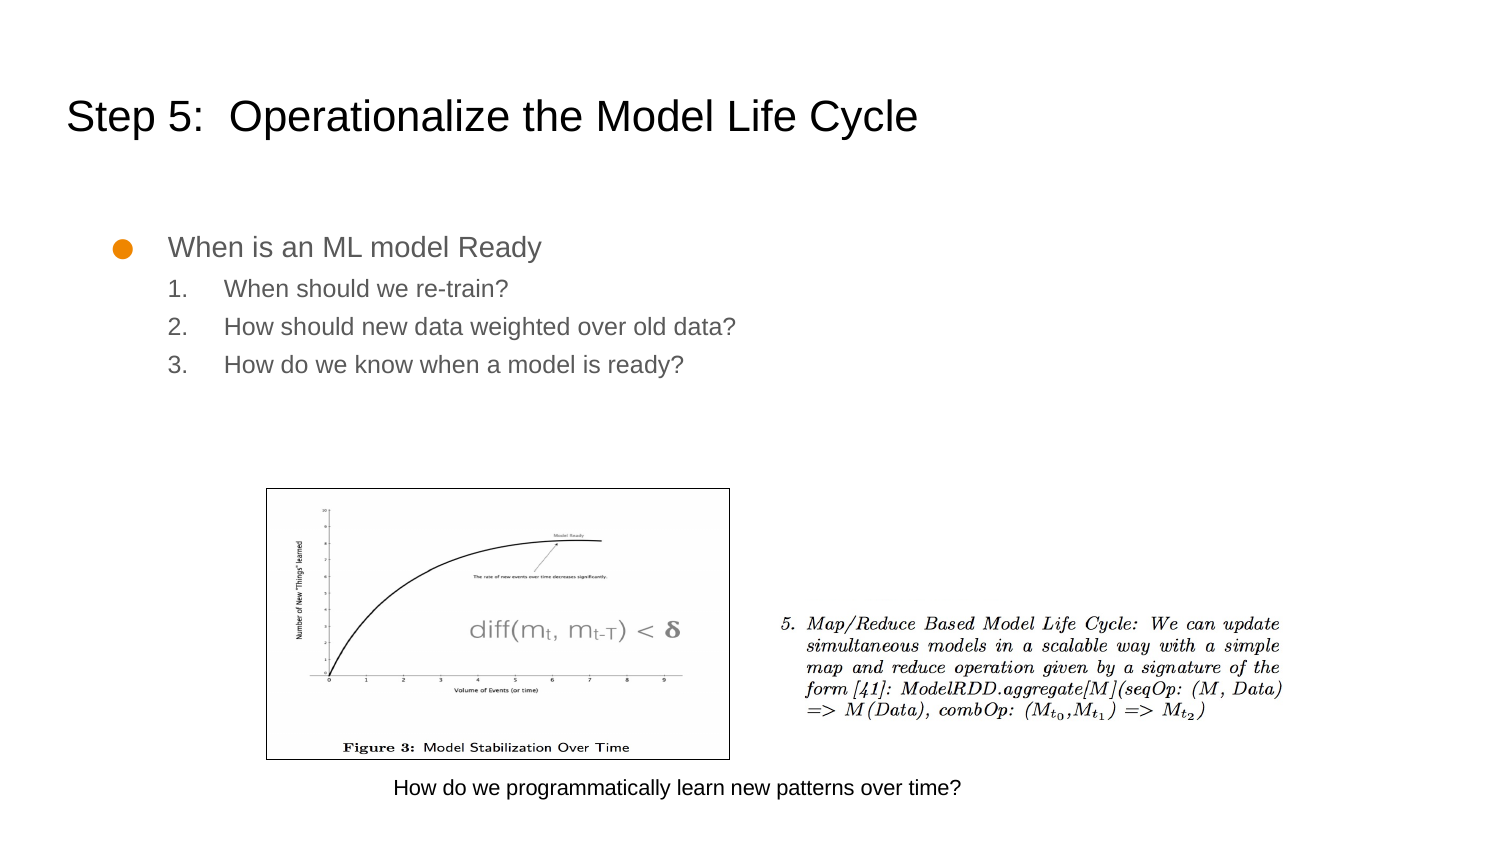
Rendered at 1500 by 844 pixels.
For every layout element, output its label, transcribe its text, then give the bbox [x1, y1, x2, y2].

list When is an ML model Ready When should we re-train? How should new data weighted over old data? How do we know when a model is ready? [103, 224, 1397, 760]
title Step 5: Operationalize the Model Life Cycle [51, 72, 1449, 167]
picture [265, 488, 731, 761]
picture [765, 599, 1298, 741]
text_box How do we programmatically learn new patterns over time? [378, 766, 978, 808]
